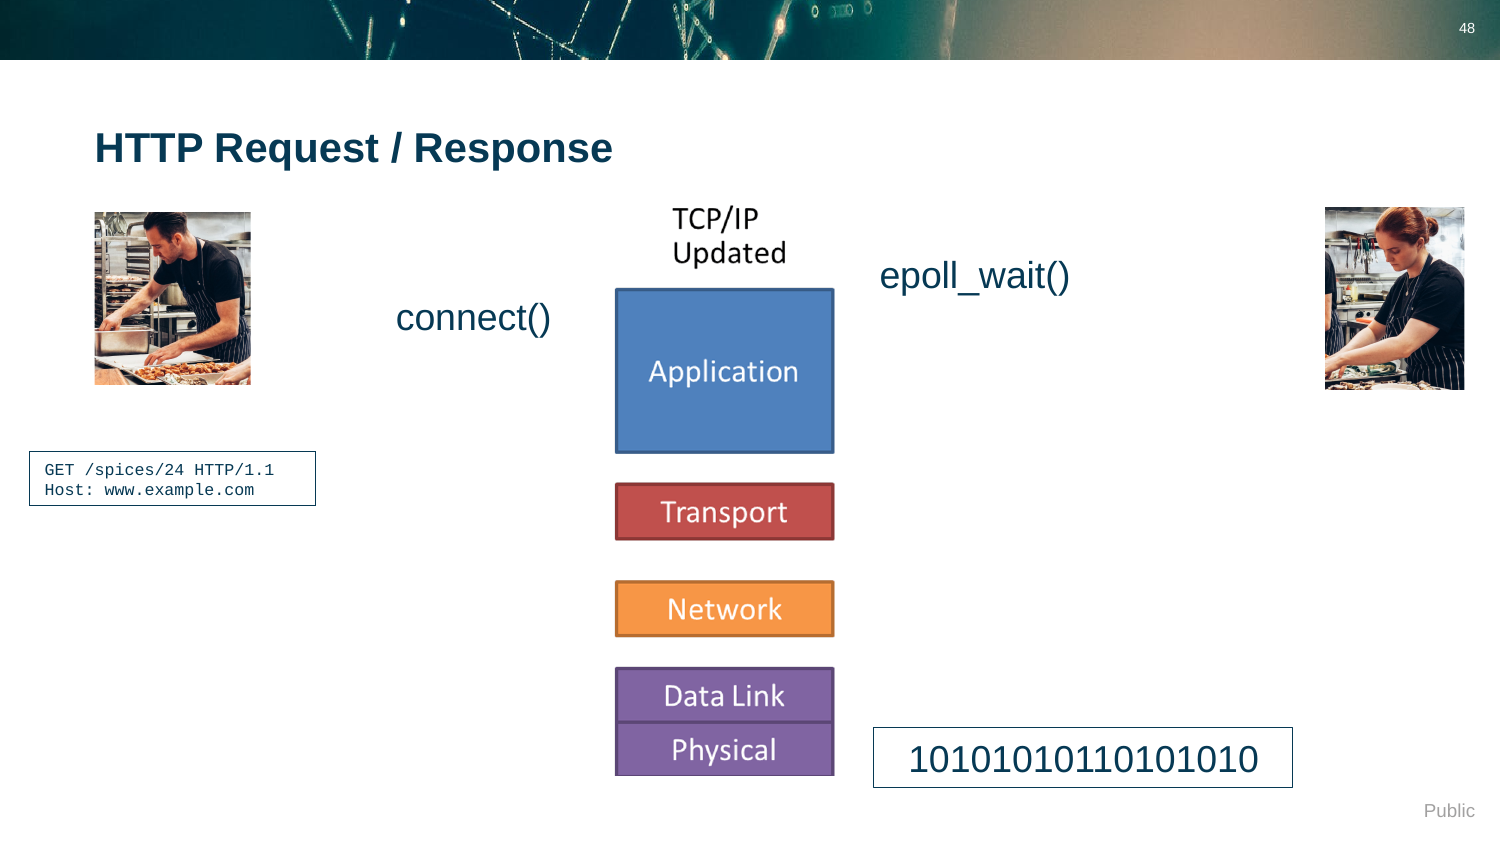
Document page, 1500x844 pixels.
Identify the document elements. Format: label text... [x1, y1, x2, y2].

text_box [0, 0, 1500, 61]
title HTTP Request / Response [94, 126, 1405, 208]
picture [94, 212, 251, 385]
text_box GET /spices/24 HTTP/1.1 Host: www.example.com [29, 451, 316, 506]
picture [1325, 207, 1465, 390]
footer Public [687, 776, 1491, 822]
text_box connect() [381, 285, 579, 345]
picture [609, 204, 843, 780]
text_box 10101010110101010 [873, 727, 1293, 788]
slide_number 48 [1152, 5, 1491, 51]
text_box epoll_wait() [864, 243, 1099, 304]
